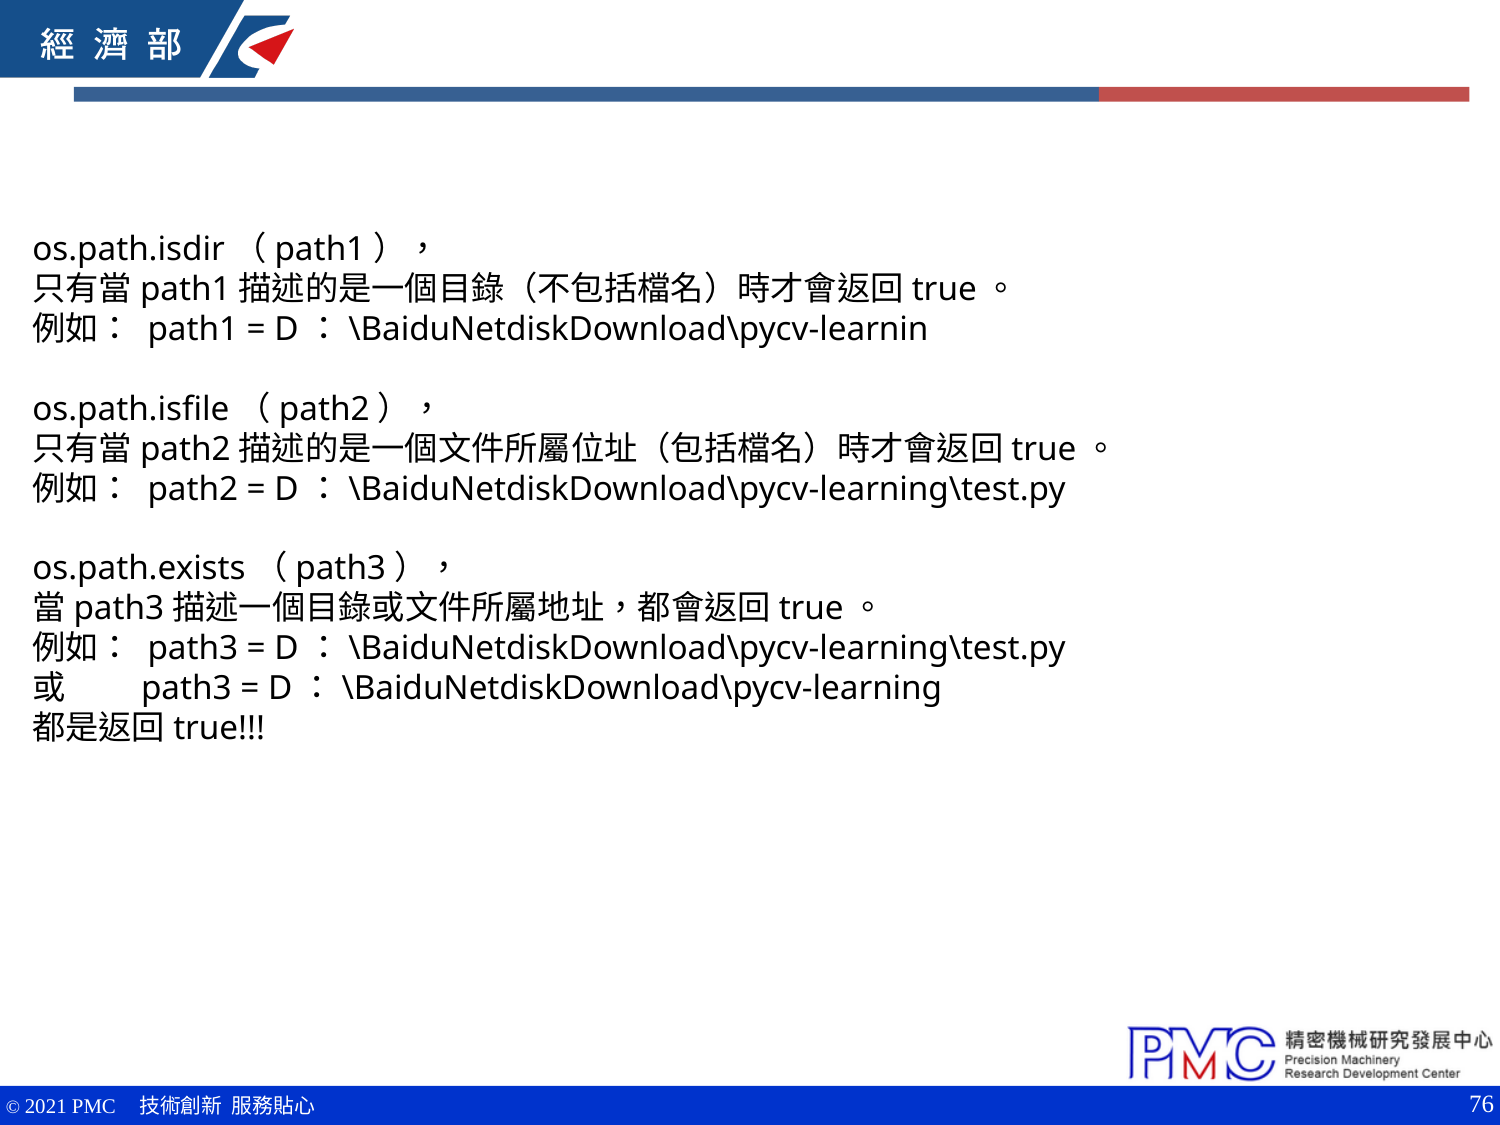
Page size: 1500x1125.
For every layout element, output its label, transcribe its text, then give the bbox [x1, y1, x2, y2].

slide_number 76 [1439, 1086, 1500, 1124]
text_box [73, 86, 1470, 102]
picture [1126, 1024, 1493, 1083]
text_box os.path.isdir（path1）， 只有當path1描述的是一個目錄（不包括檔名）時才會返回true。 例如： path1 = D：\BaiduNetdiskDownload\pycv-learnin os.path.isfile（path2）， 只有當path2描述的是一個文件所屬位址（包括檔名）時才會返回true。 例如： path2 = D：\BaiduNetdiskDownload\pycv-learning\test.py os.path.exists（path3）， 當path3描述一個目錄或文件所屬地址，都會返回true。 例如： path3 = D：\BaiduNetdiskDownload\pycv-learning\test.py 或 path3 = D：\BaiduNetdiskDownload\pycv-learning 都是返回true!!! [17, 219, 1500, 794]
picture [0, 0, 294, 78]
